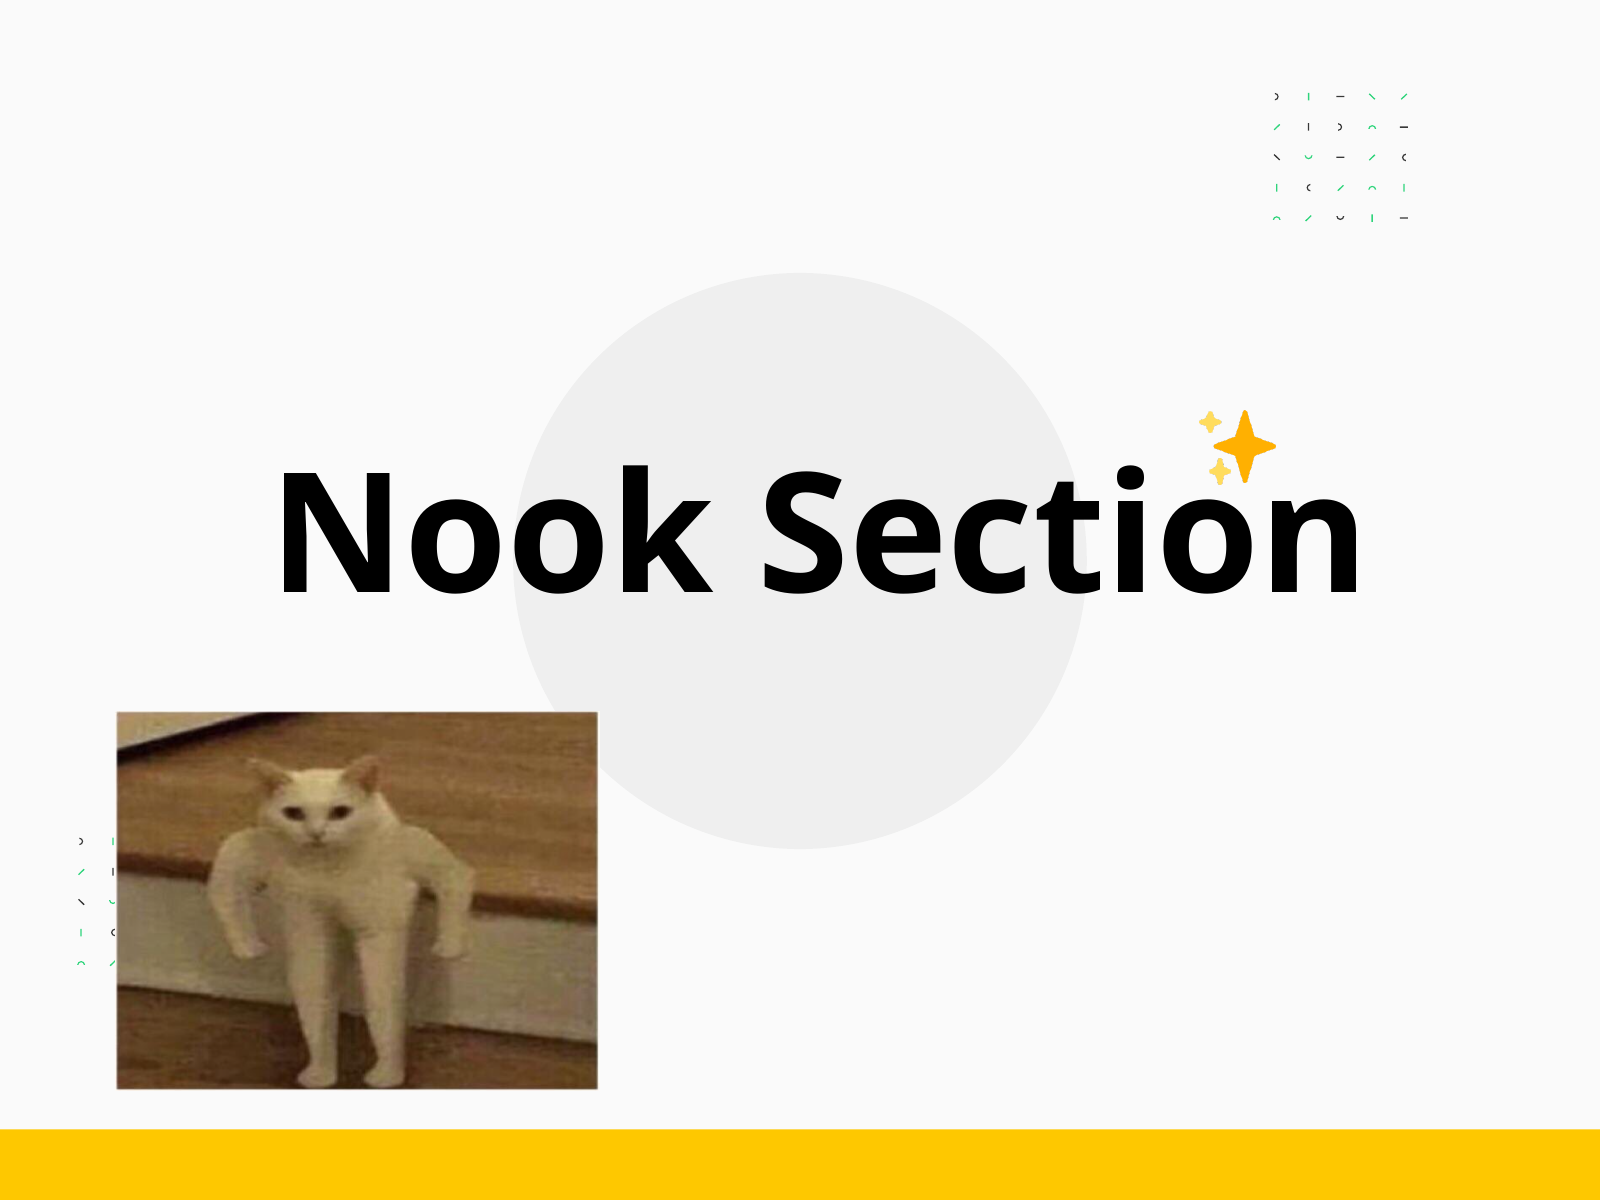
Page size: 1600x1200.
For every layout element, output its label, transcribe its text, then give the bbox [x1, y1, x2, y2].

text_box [64, 825, 109, 1075]
text_box Nook Section [174, 500, 506, 626]
text_box Nook Section [1093, 500, 1465, 626]
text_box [511, 272, 1089, 850]
picture [114, 711, 600, 1091]
picture [1199, 410, 1276, 485]
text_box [1260, 81, 1516, 331]
text_box [0, 1129, 1600, 1200]
